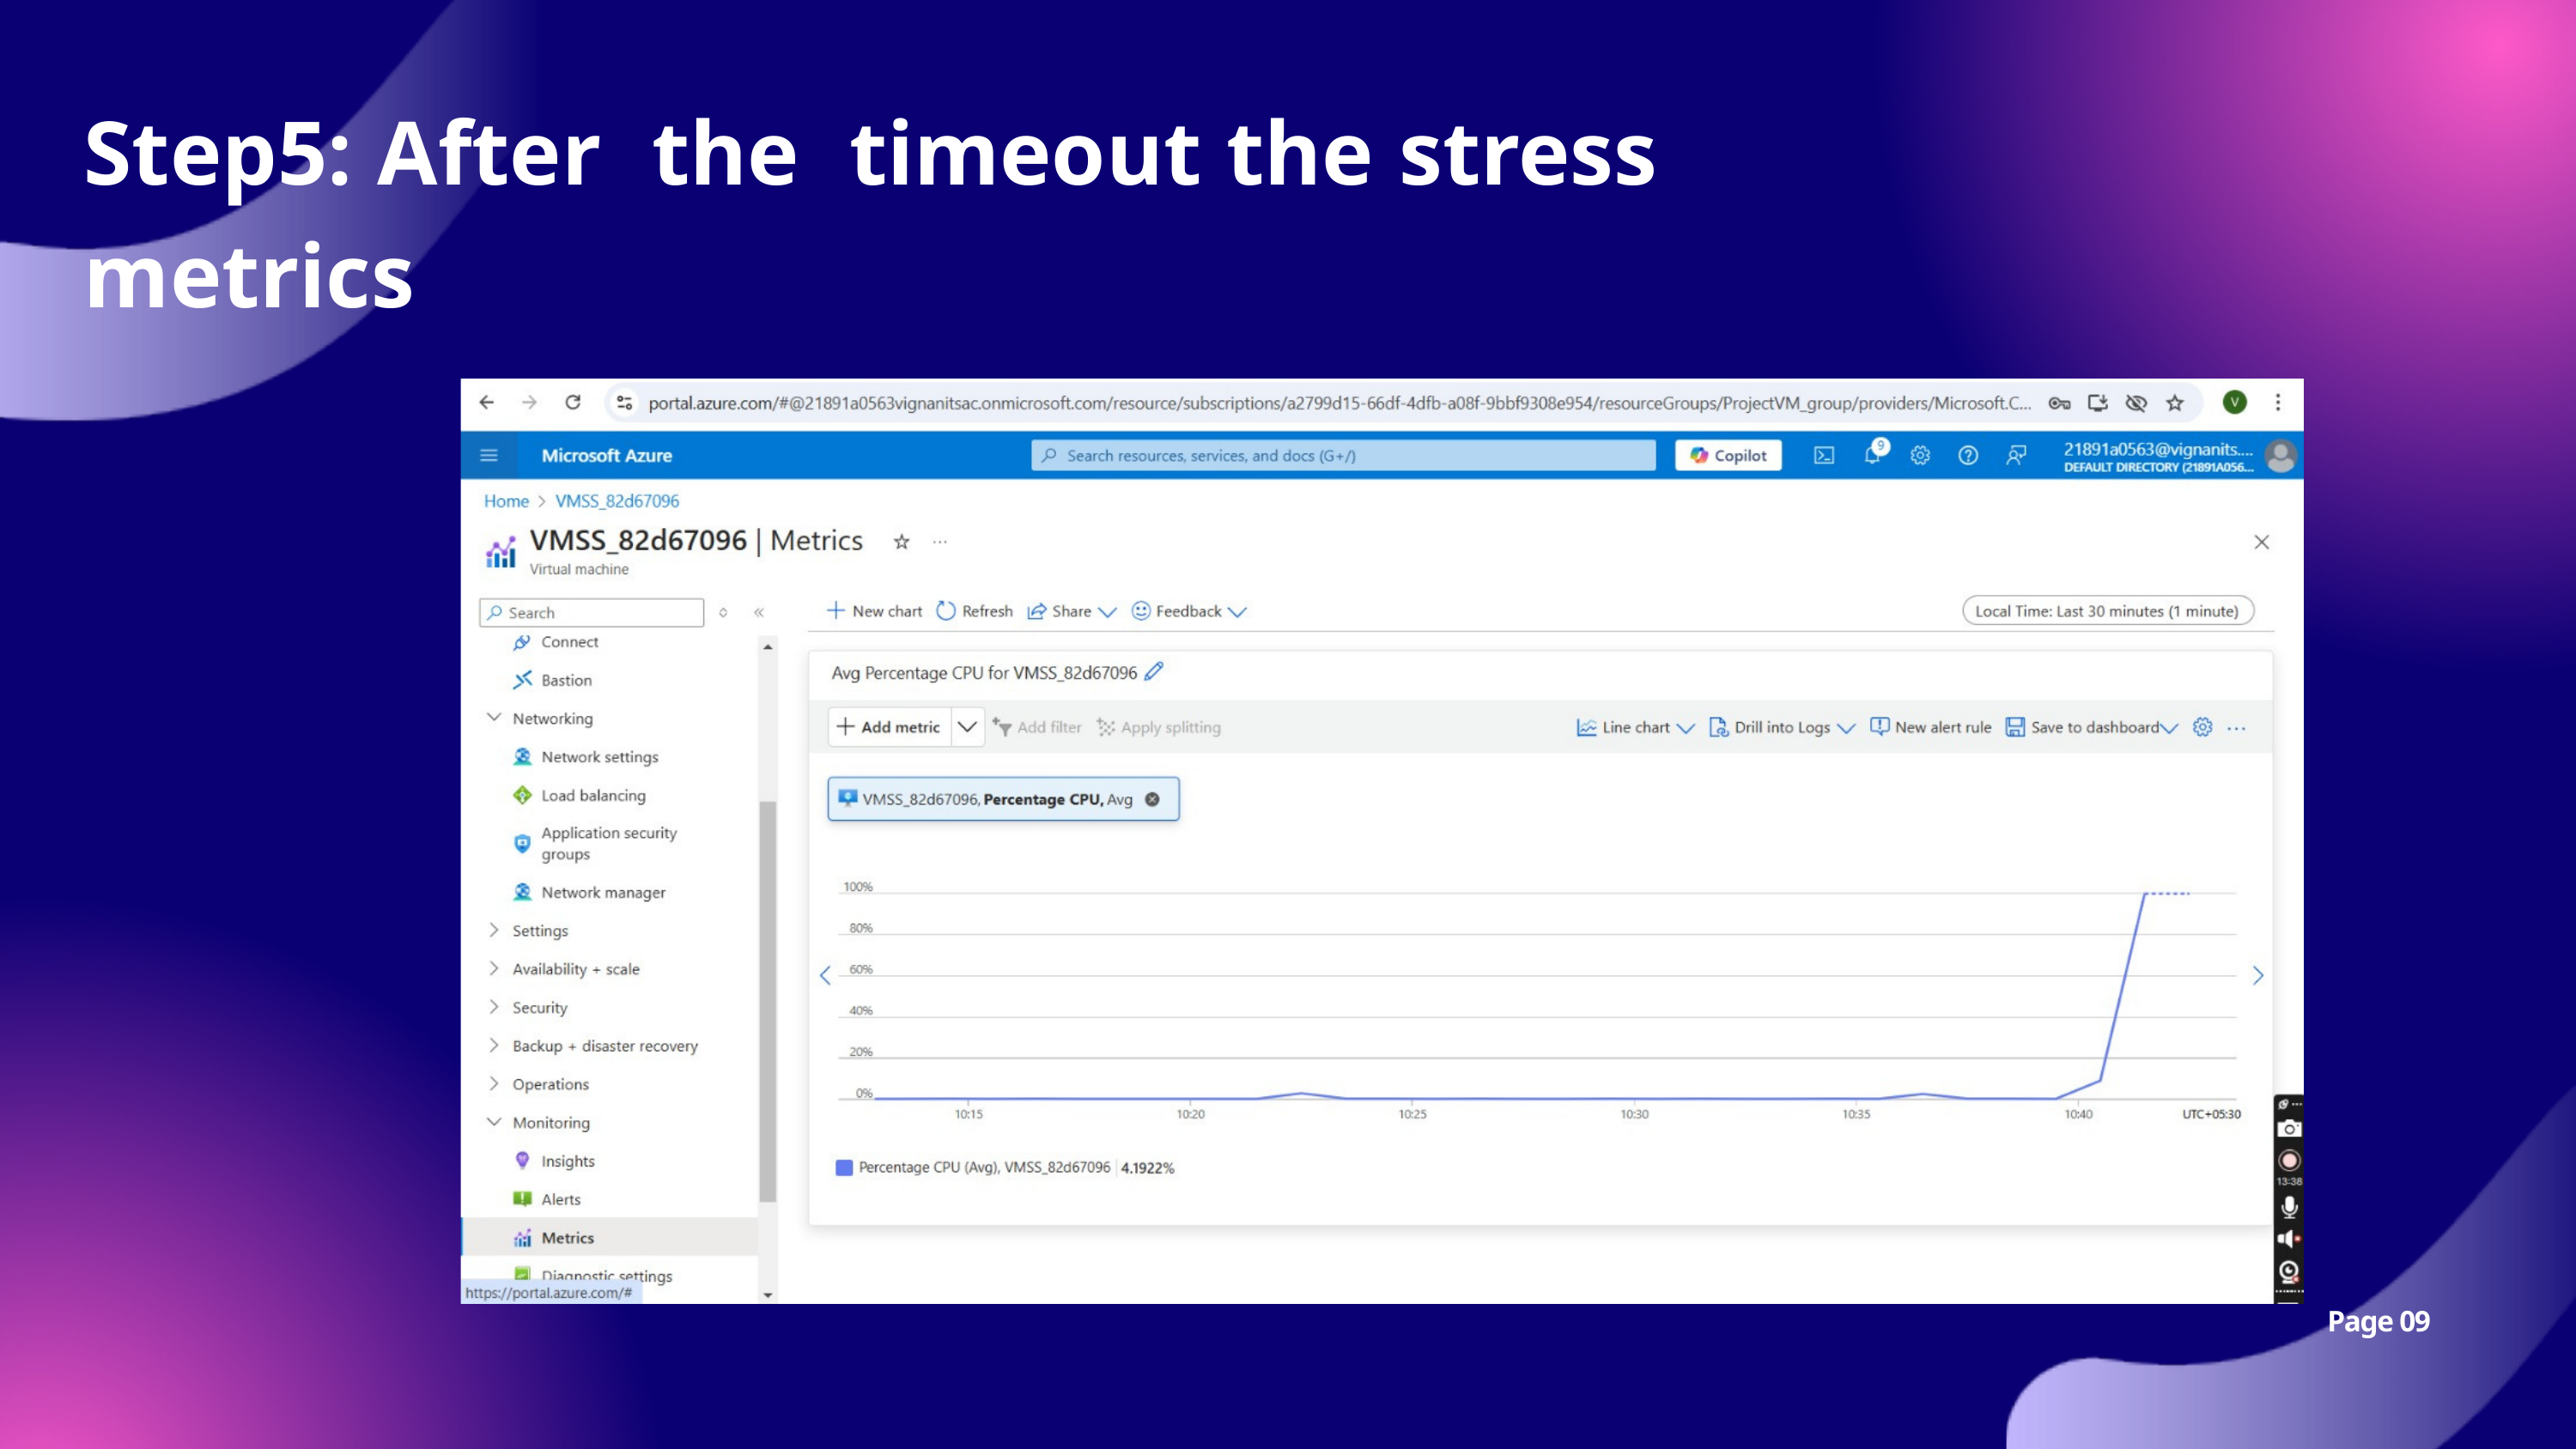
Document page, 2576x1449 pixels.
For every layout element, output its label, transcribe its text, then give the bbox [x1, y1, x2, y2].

text_box [1871, 0, 2576, 676]
text_box [460, 379, 2304, 1304]
text_box [0, 895, 670, 1449]
text_box Page 09 [2302, 1306, 2432, 1338]
text_box Step5: After the timeout the stress metrics [83, 80, 1683, 325]
text_box [0, 0, 589, 457]
text_box [2006, 992, 2576, 1449]
